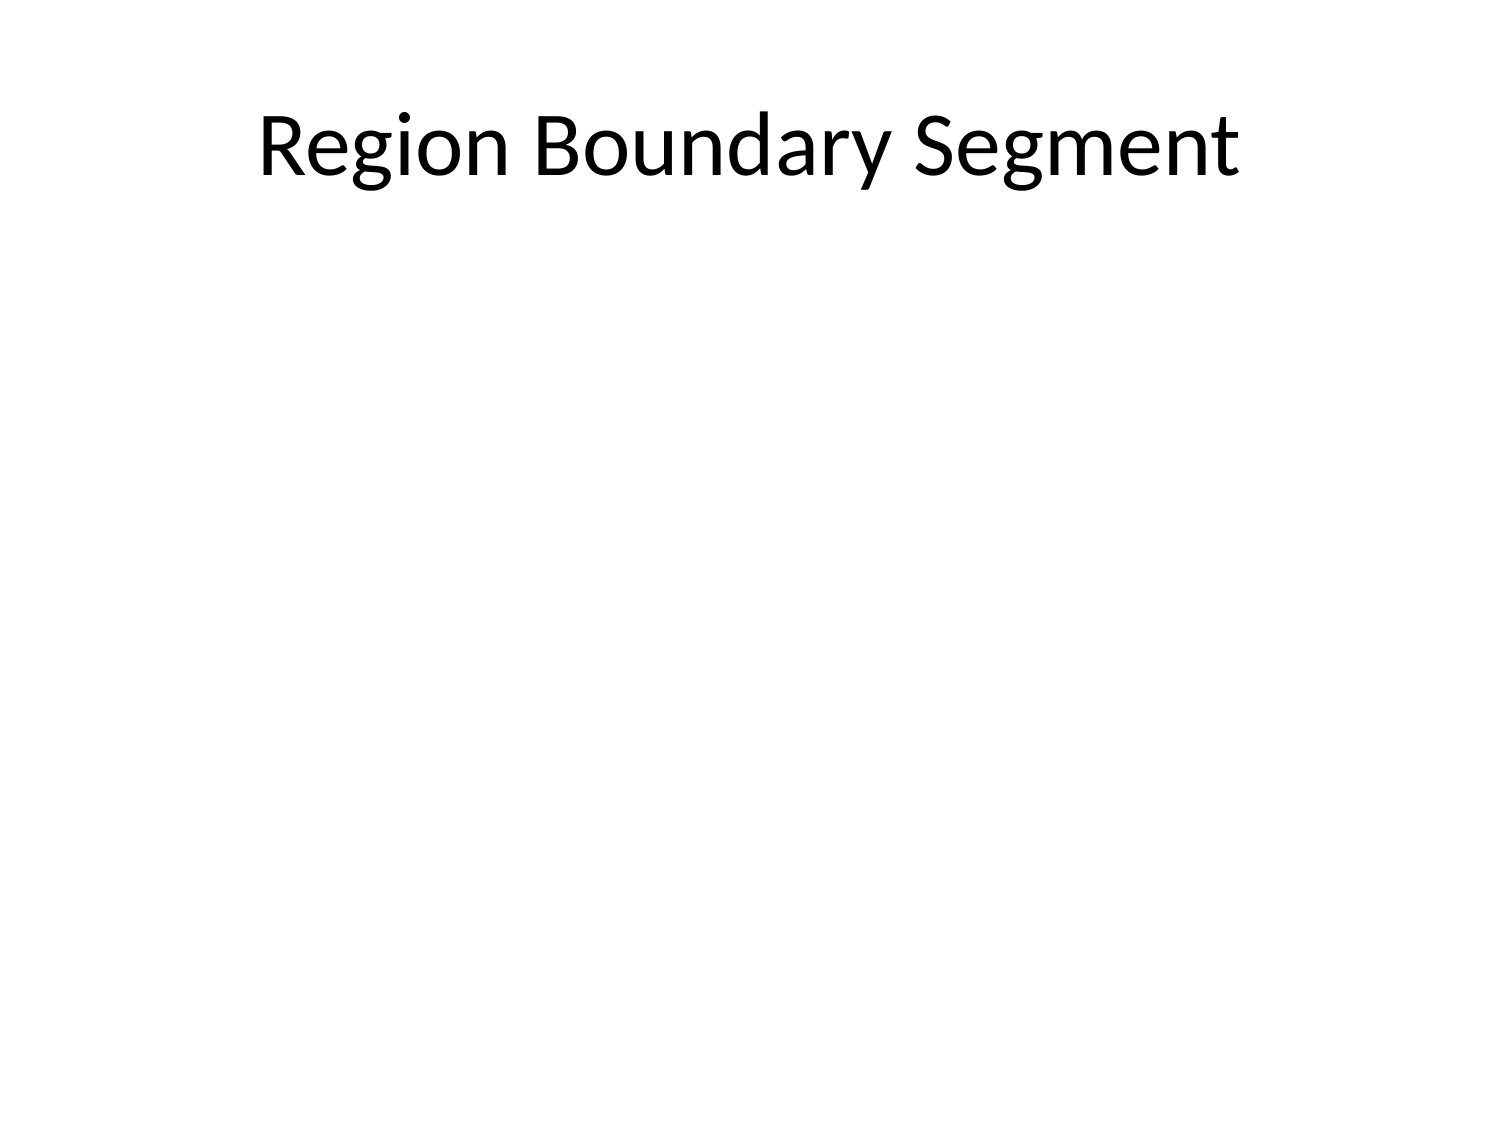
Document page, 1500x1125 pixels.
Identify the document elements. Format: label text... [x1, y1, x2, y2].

title Region Boundary Segment [75, 45, 1425, 233]
